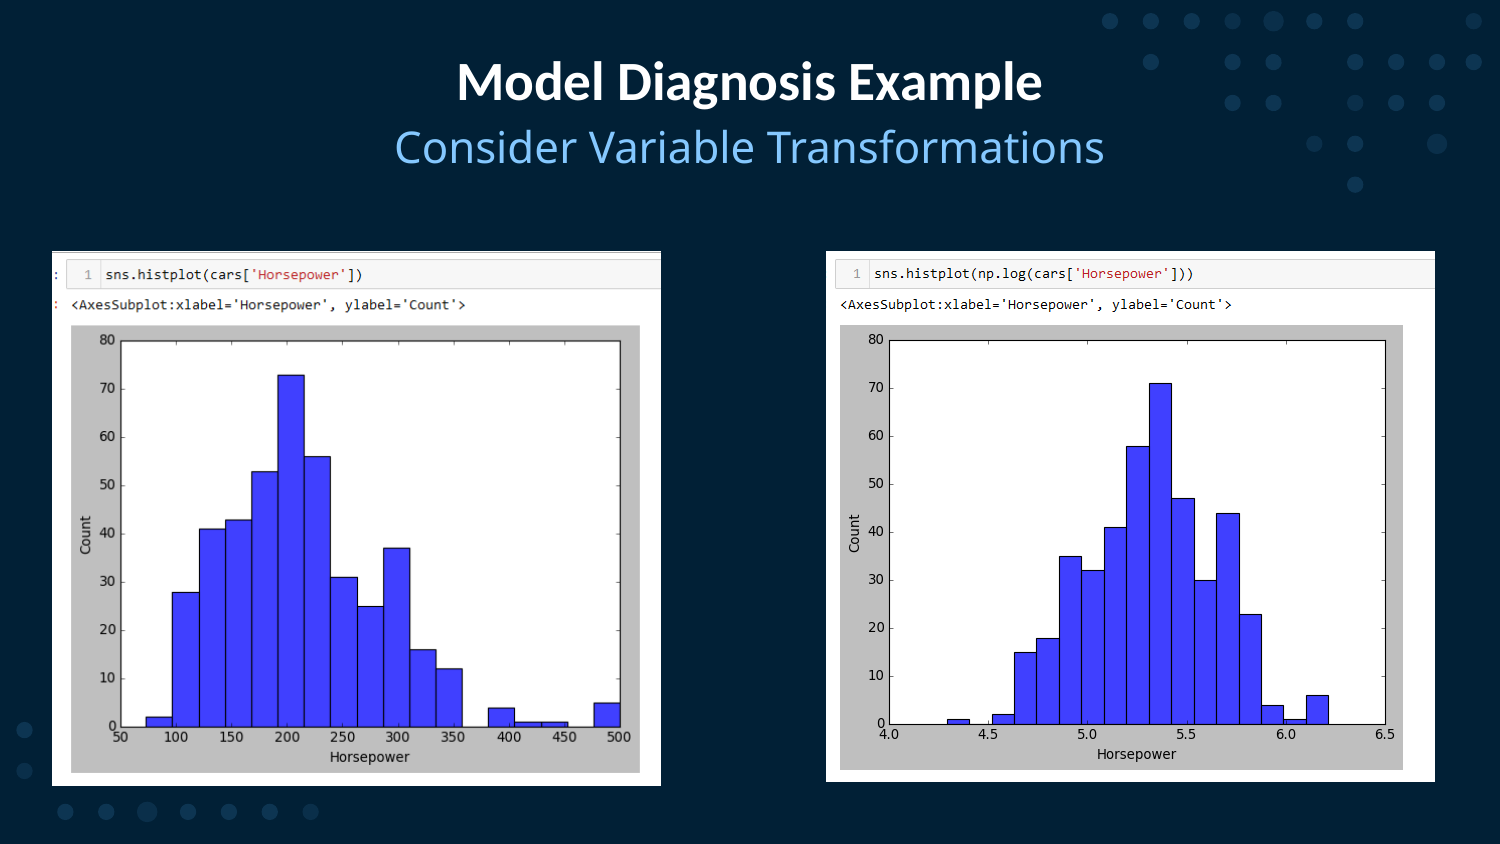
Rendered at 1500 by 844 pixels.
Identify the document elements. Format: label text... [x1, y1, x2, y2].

picture [52, 251, 661, 786]
list Consider Variable Transformations [103, 120, 1397, 196]
title Model Diagnosis Example [103, 44, 1397, 120]
picture [826, 251, 1435, 782]
